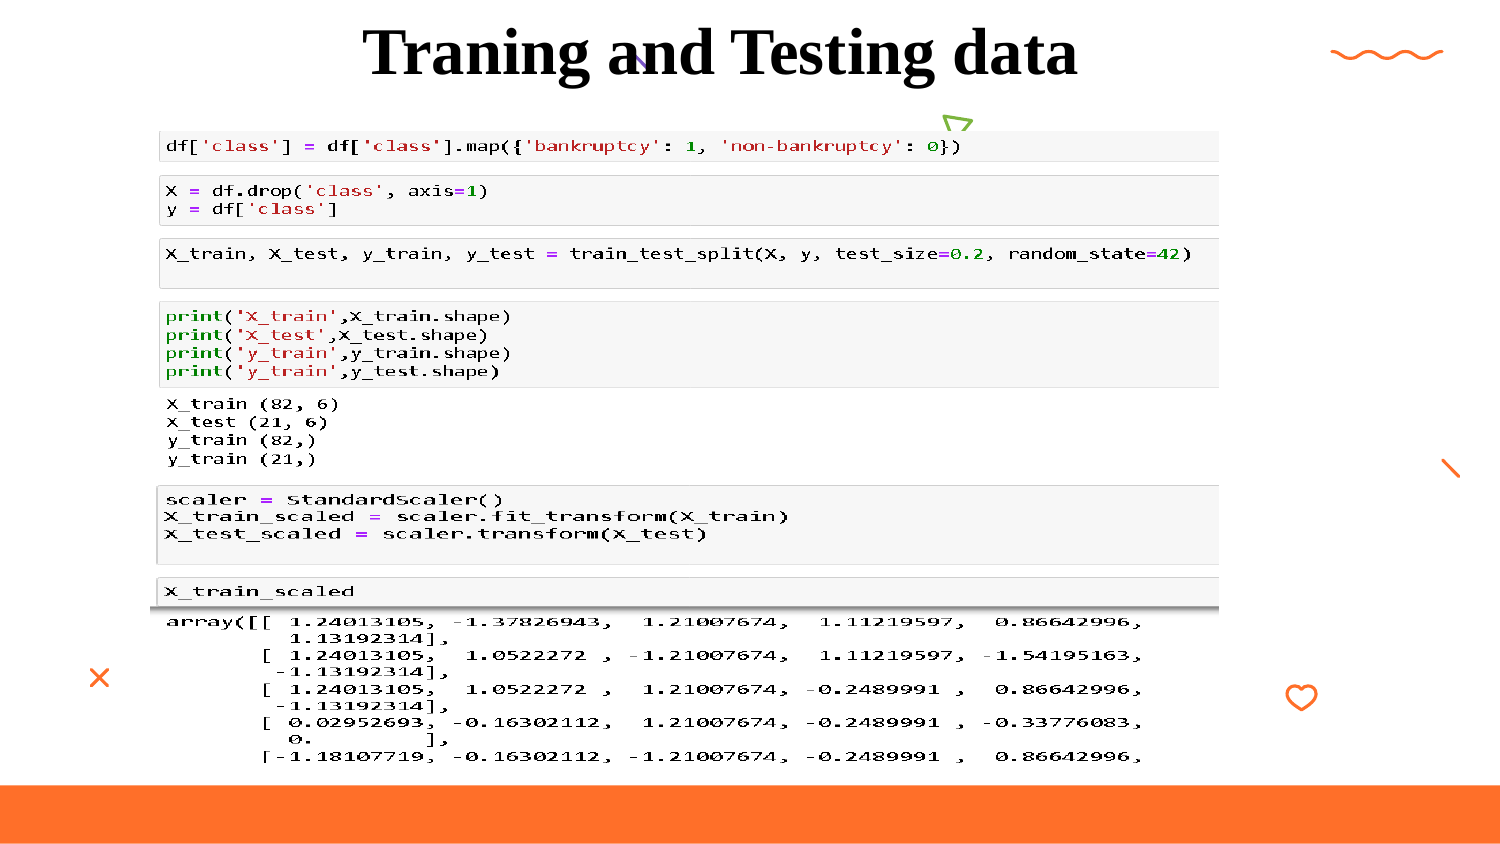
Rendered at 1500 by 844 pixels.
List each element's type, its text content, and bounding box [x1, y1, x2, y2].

picture [149, 484, 1219, 764]
picture [149, 131, 1219, 474]
title Traning and Testing data [89, 0, 1354, 95]
